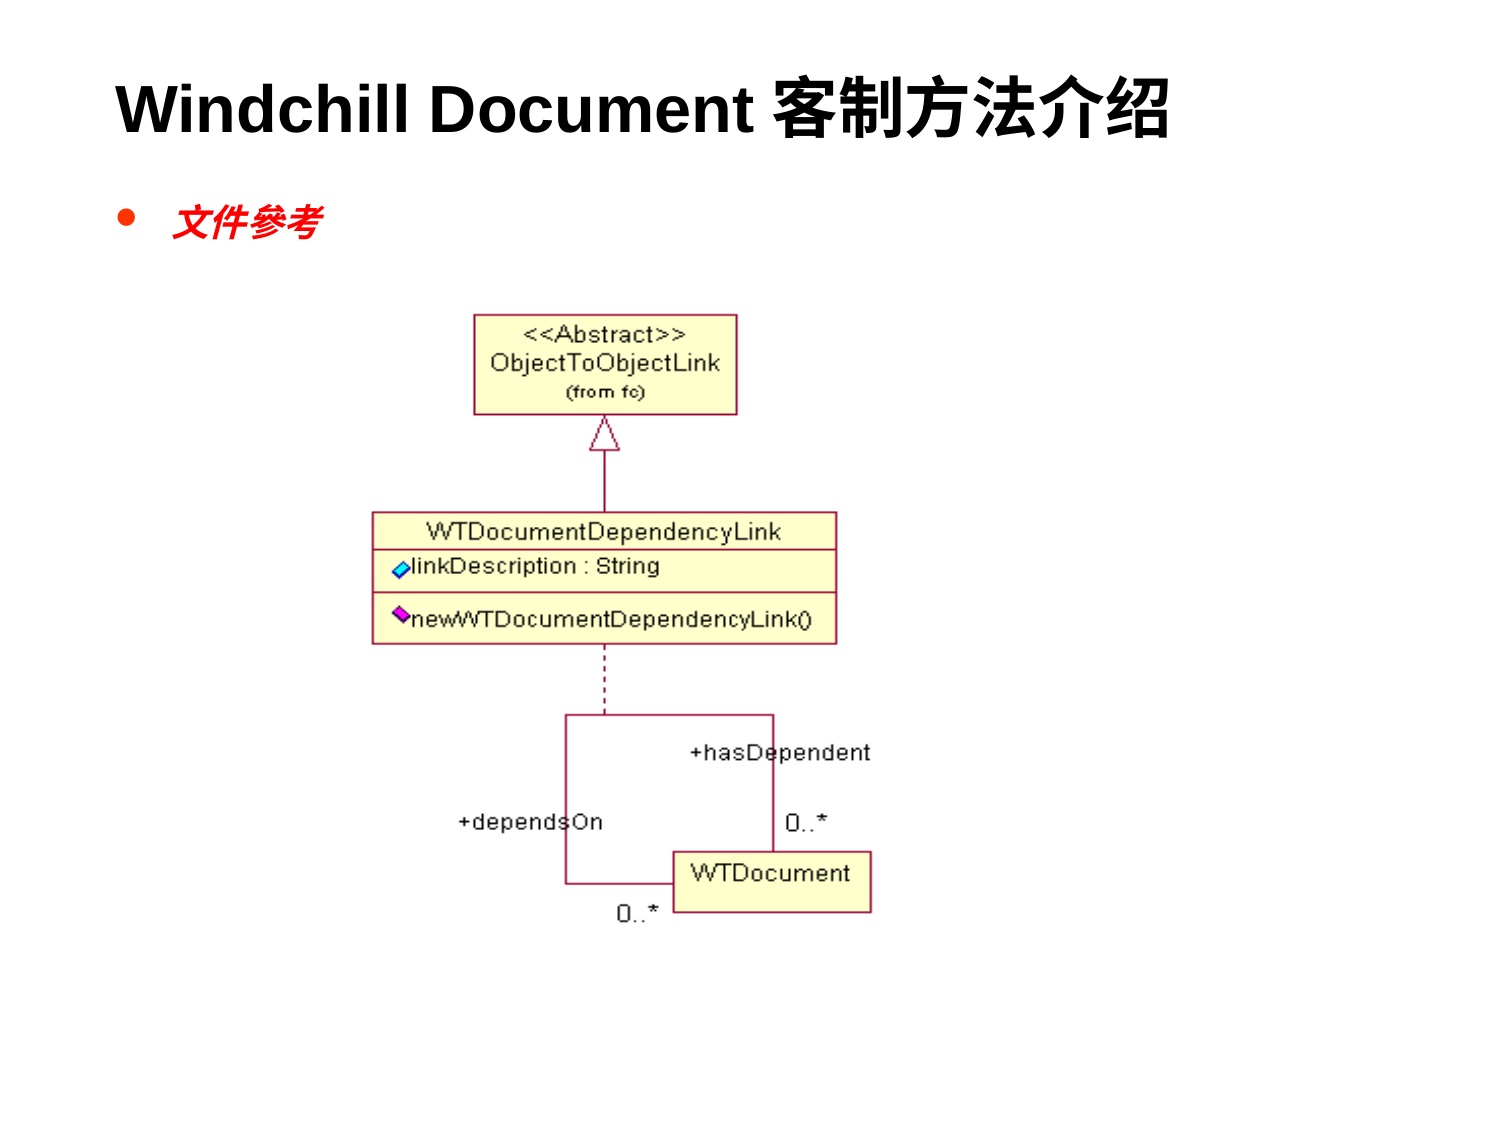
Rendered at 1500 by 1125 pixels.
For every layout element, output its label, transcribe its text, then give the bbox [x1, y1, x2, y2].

list 文件參考 [100, 191, 1403, 963]
picture [288, 302, 915, 942]
title Windchill Document客制方法介绍 [100, 52, 1395, 154]
